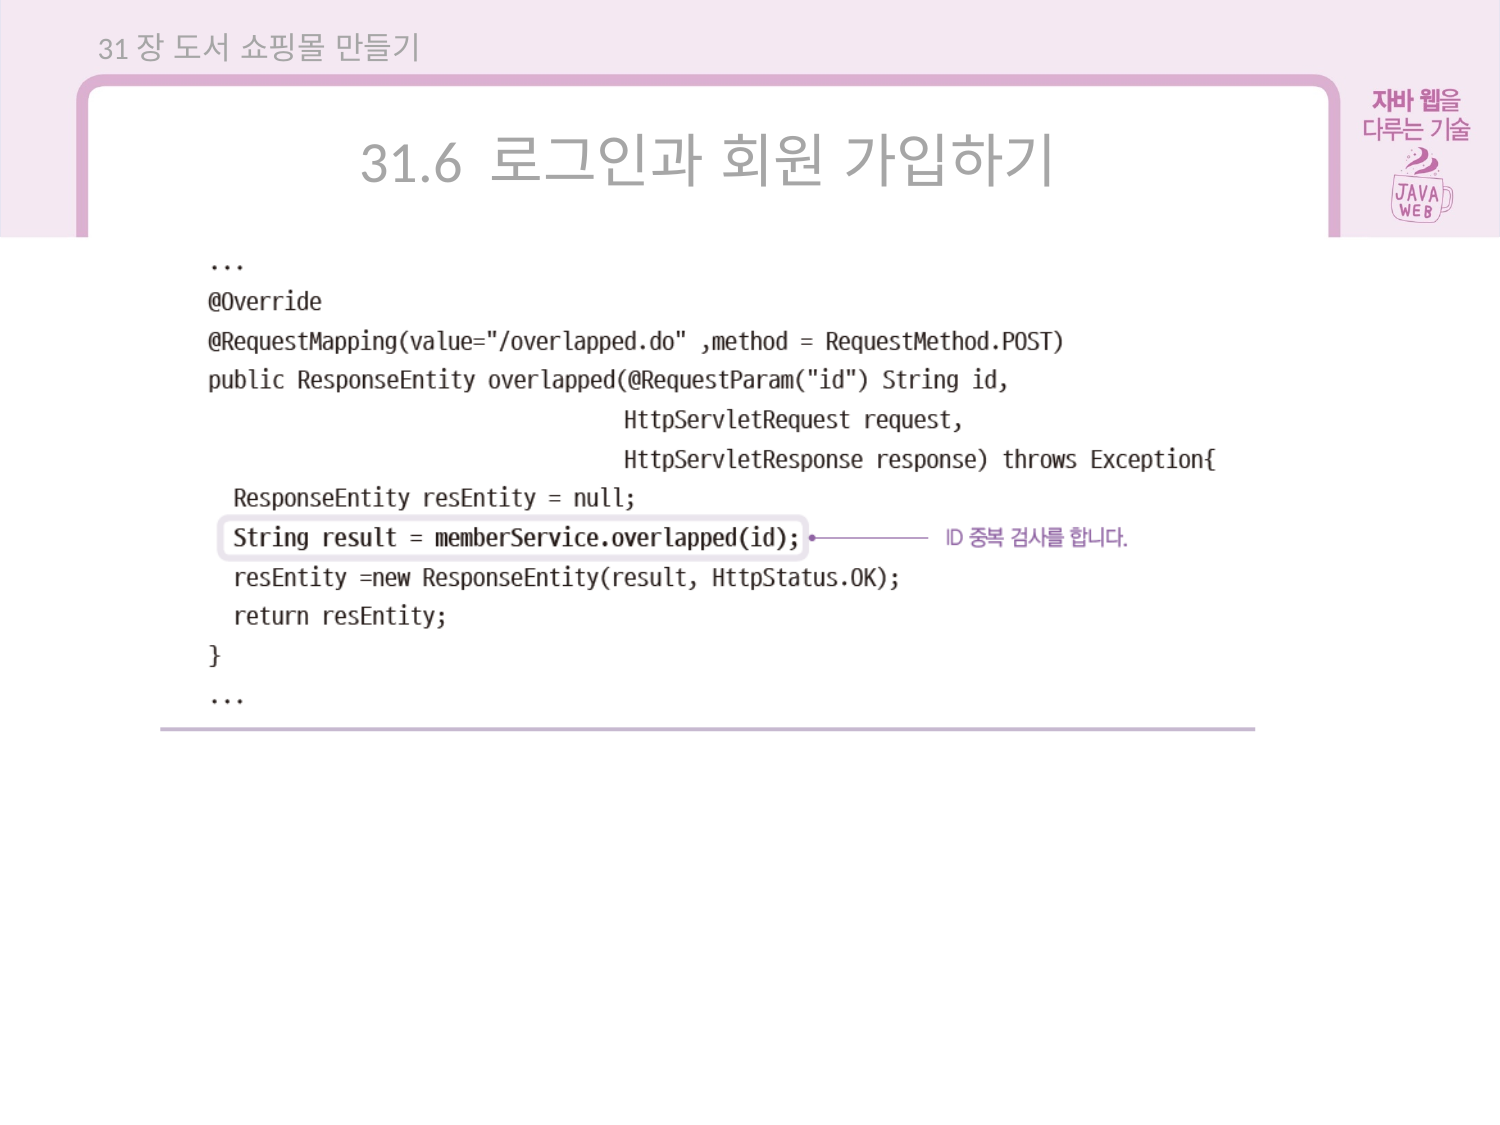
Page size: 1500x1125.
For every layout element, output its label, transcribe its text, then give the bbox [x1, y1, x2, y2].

text_box 31.6 로그인과 회원 가입하기 [96, 117, 1321, 202]
text_box 31장 도서 쇼핑몰 만들기 [82, 0, 1133, 74]
picture [0, 0, 1500, 1125]
